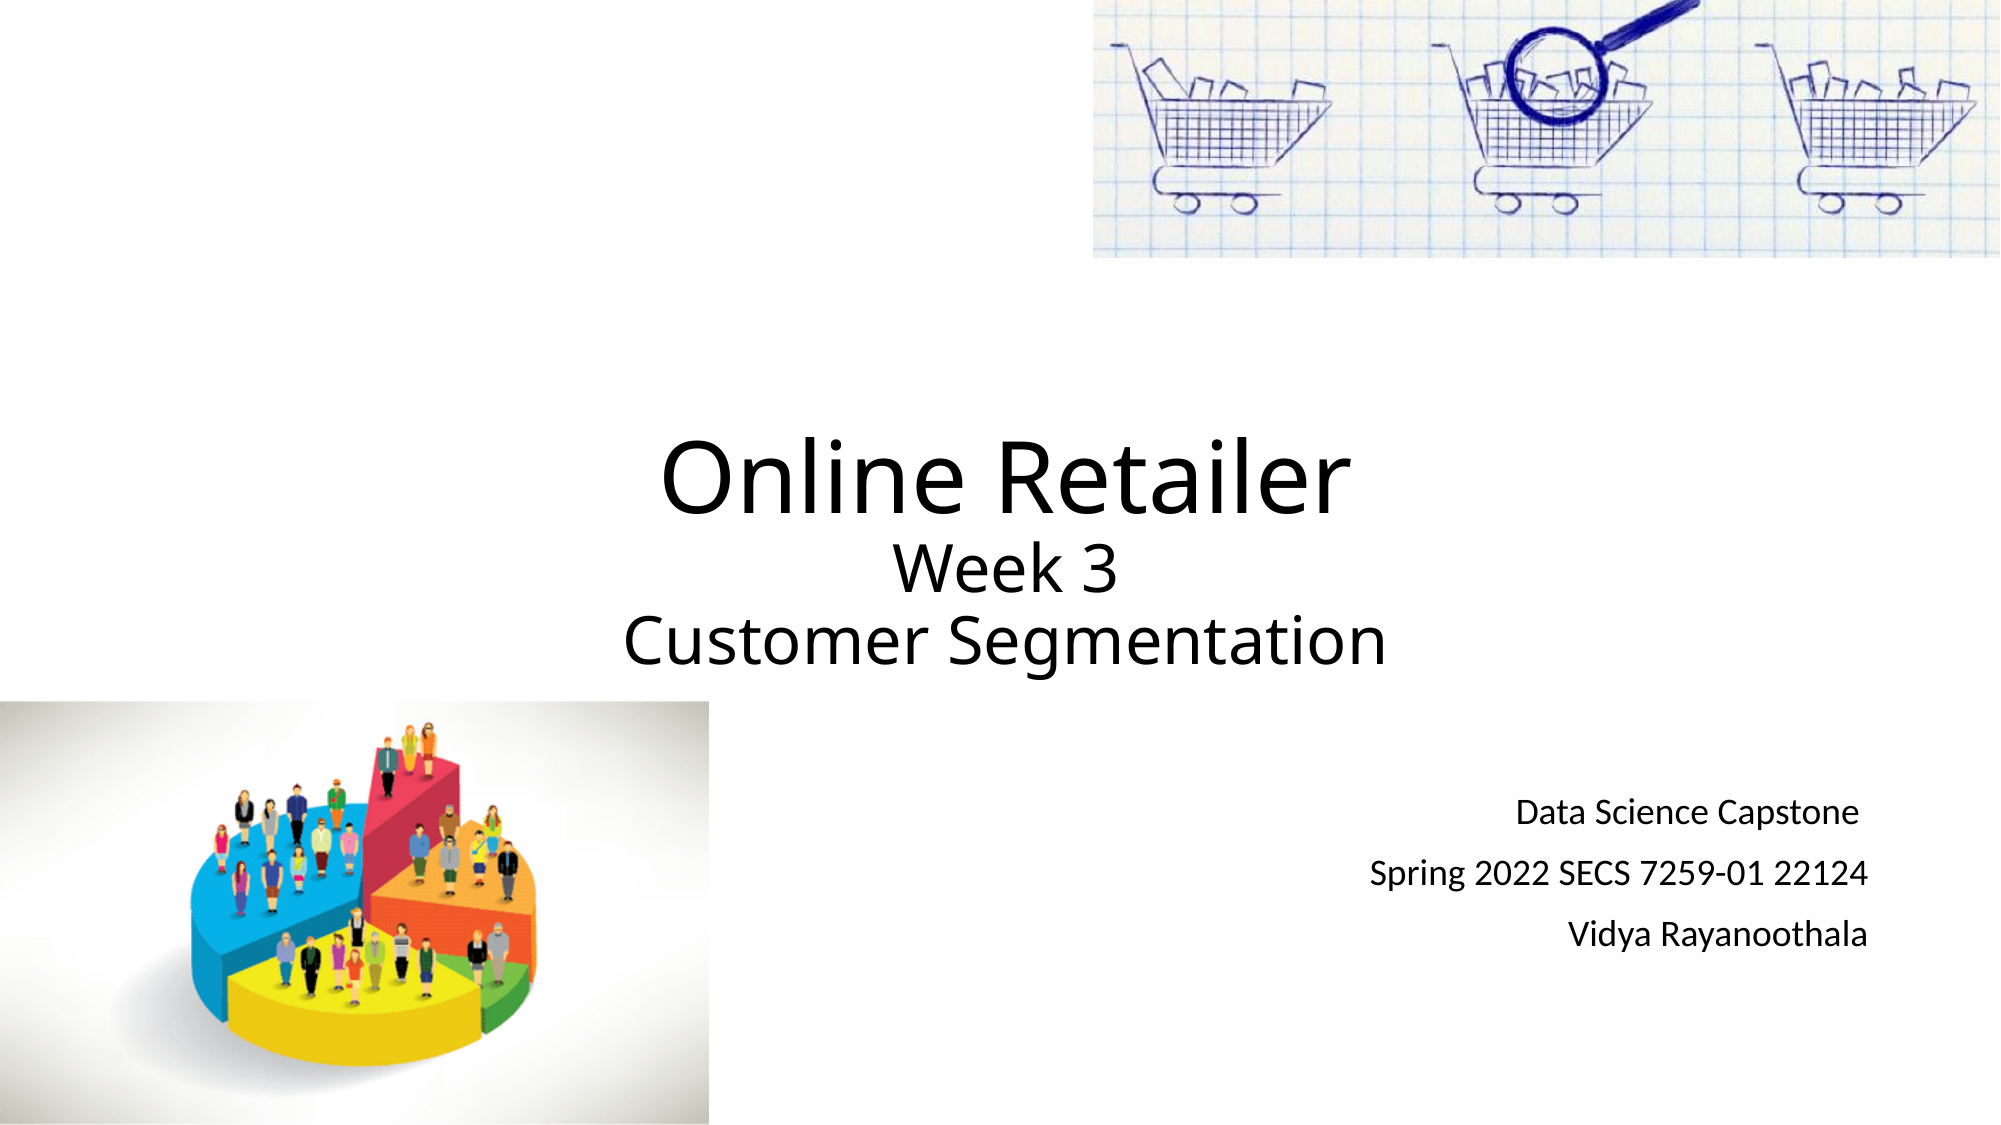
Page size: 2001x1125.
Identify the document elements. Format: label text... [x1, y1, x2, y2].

picture [1093, 0, 2000, 258]
title Online Retailer Week 3 Customer Segmentation [256, 322, 1757, 687]
picture [0, 701, 709, 1125]
subtitle Data Science Capstone Spring 2022 SECS 7259-01 22124 Vidya Rayanoothala [1145, 784, 1884, 984]
